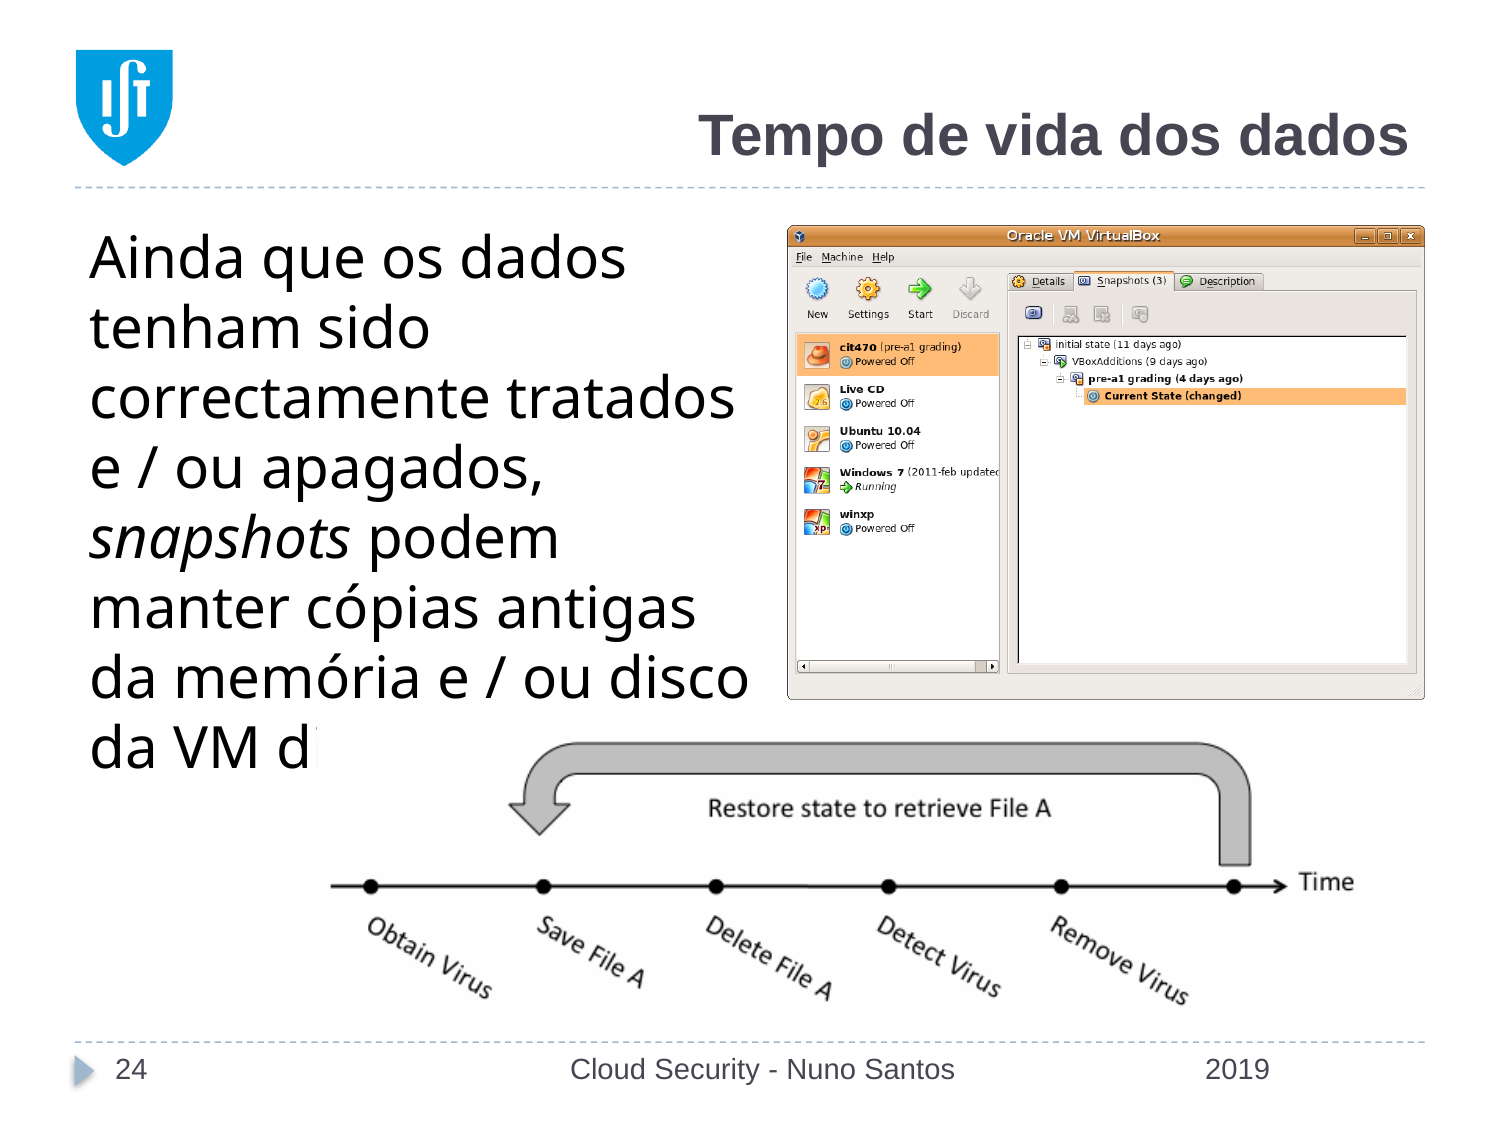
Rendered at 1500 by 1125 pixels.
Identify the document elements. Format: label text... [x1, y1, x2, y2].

footer Cloud Security - Nuno Santos [475, 1042, 1051, 1103]
picture [68, 42, 180, 175]
title Tempo de vida dos dados [200, 24, 1425, 175]
slide_number 2019 [1051, 1042, 1426, 1103]
picture [316, 702, 1363, 1026]
picture [787, 224, 1426, 701]
slide_number 24 [100, 1042, 426, 1103]
list Ainda que os dados tenham sido correctamente tratados e / ou apagados, snapshots podem manter cópias antigas da memória e / ou disco da VM disk data. [75, 212, 788, 1005]
